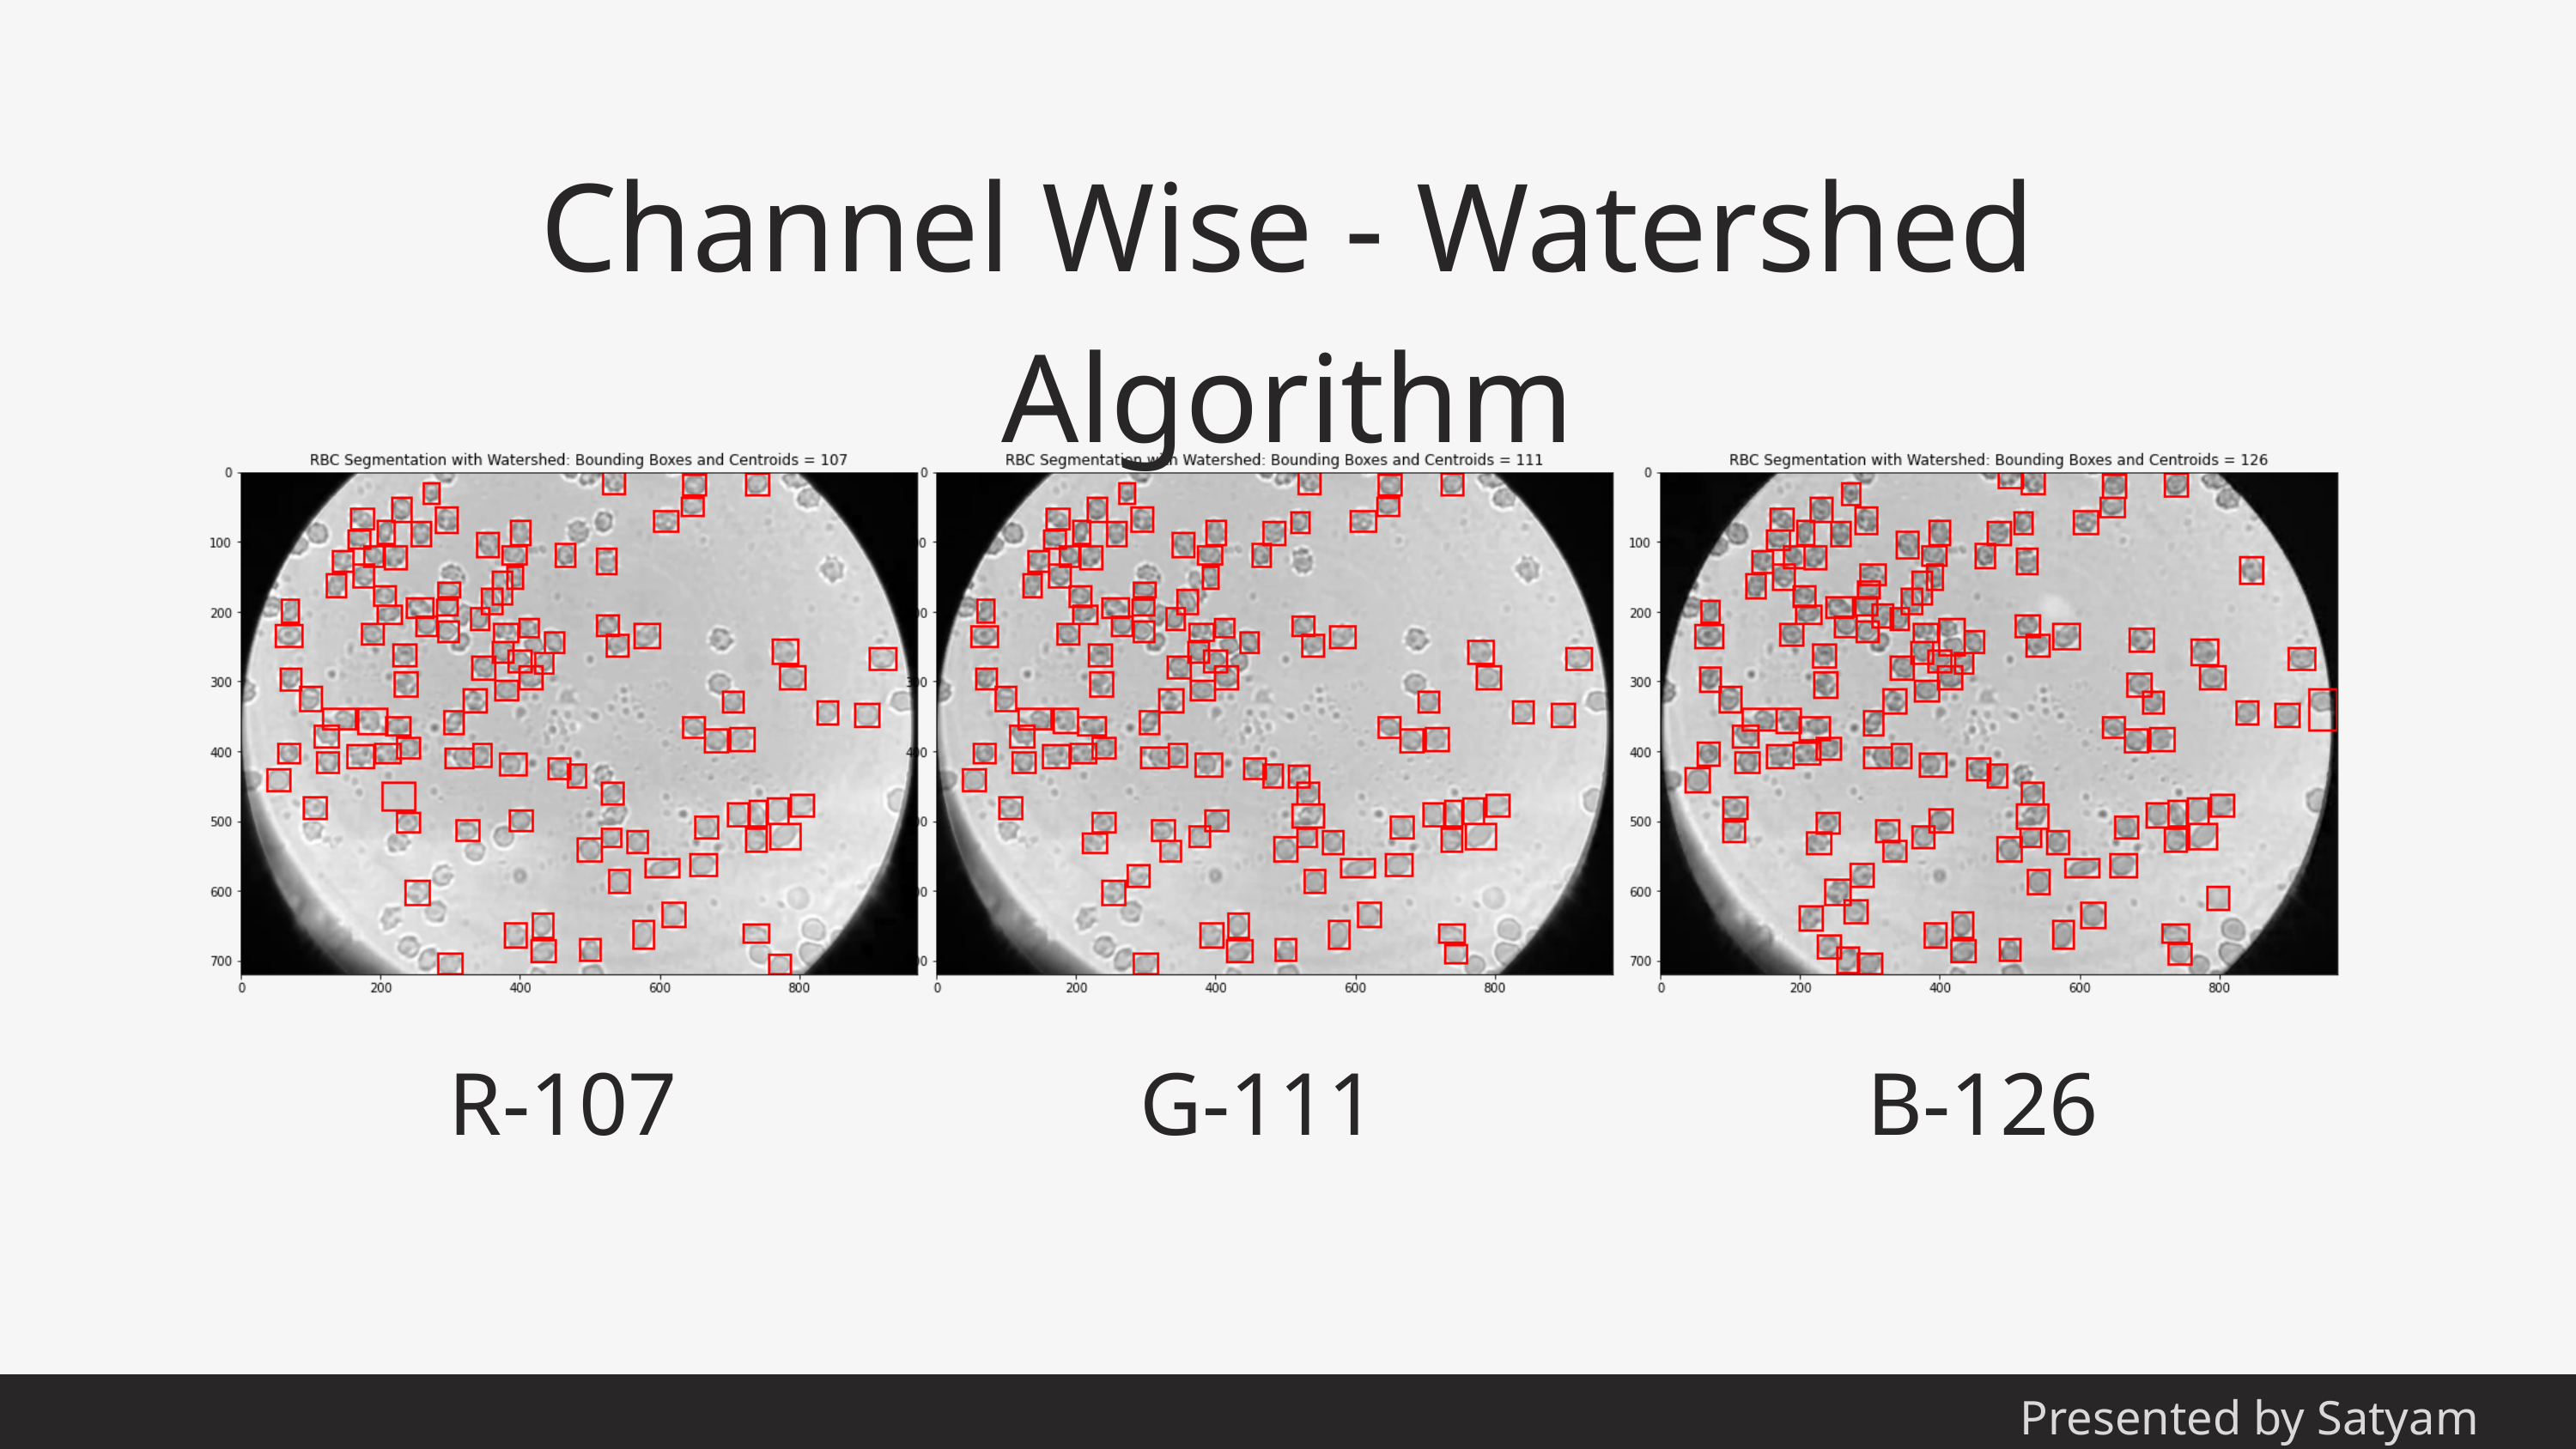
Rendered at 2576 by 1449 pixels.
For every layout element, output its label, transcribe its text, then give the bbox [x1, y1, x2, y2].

text_box [896, 467, 1620, 1003]
text_box Channel Wise - Watershed Algorithm [246, 125, 2330, 467]
text_box B-126 [1713, 1032, 2252, 1153]
text_box [1620, 445, 2346, 1003]
text_box [201, 445, 896, 1003]
text_box R-107 [294, 1032, 833, 1153]
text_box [0, 1373, 2576, 1449]
text_box G-111 [989, 1032, 1528, 1153]
